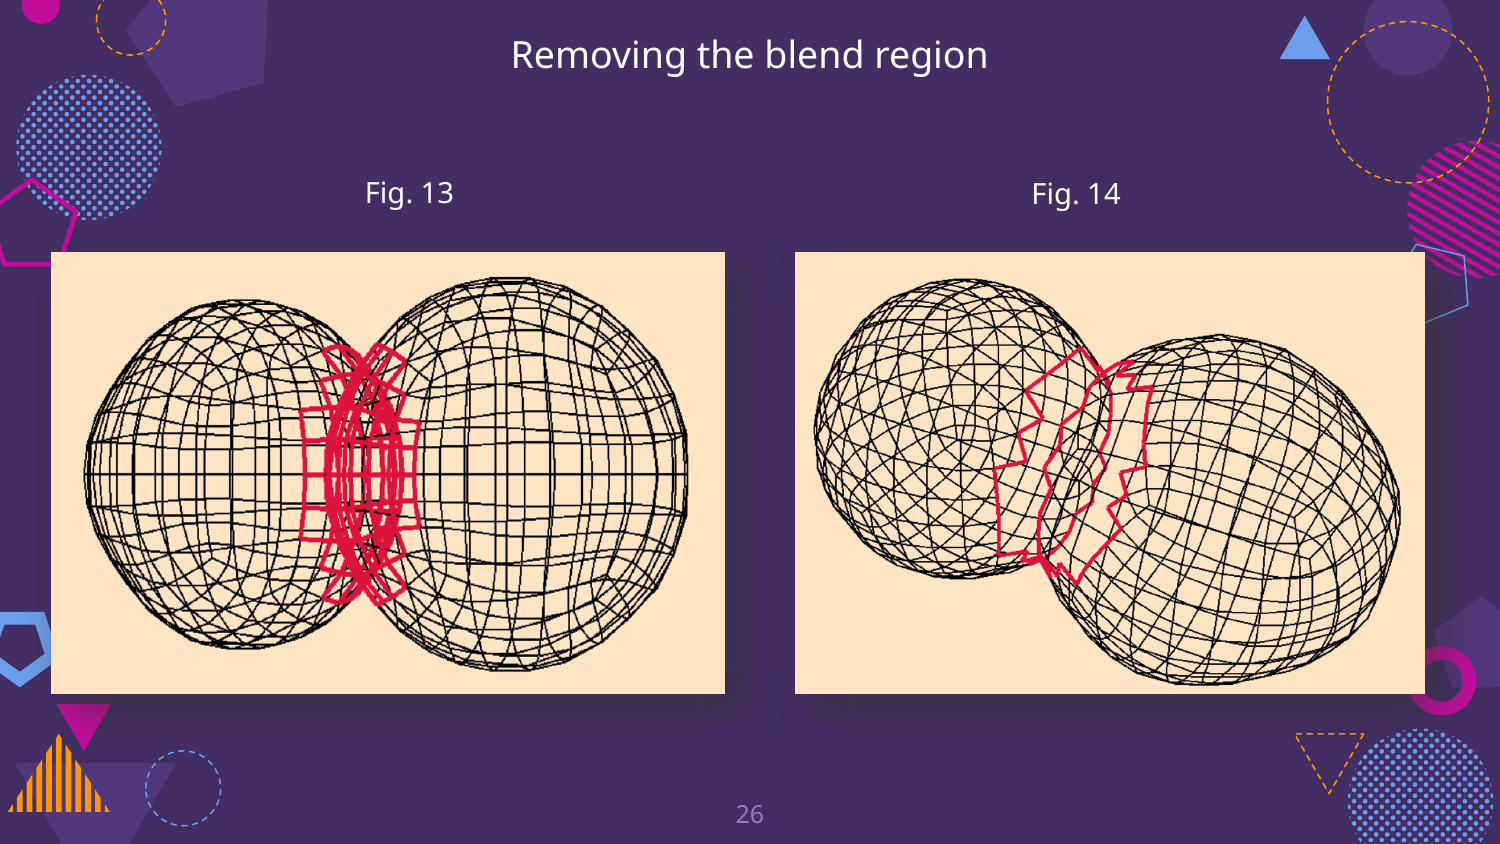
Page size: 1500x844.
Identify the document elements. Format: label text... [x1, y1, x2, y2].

text_box Fig. 13 [349, 213, 469, 217]
picture [51, 252, 726, 694]
slide_number 26 [705, 783, 795, 844]
text_box Fig. 14 [1016, 213, 1136, 218]
text_box Removing the blend region [335, 23, 1165, 213]
picture [794, 252, 1425, 694]
